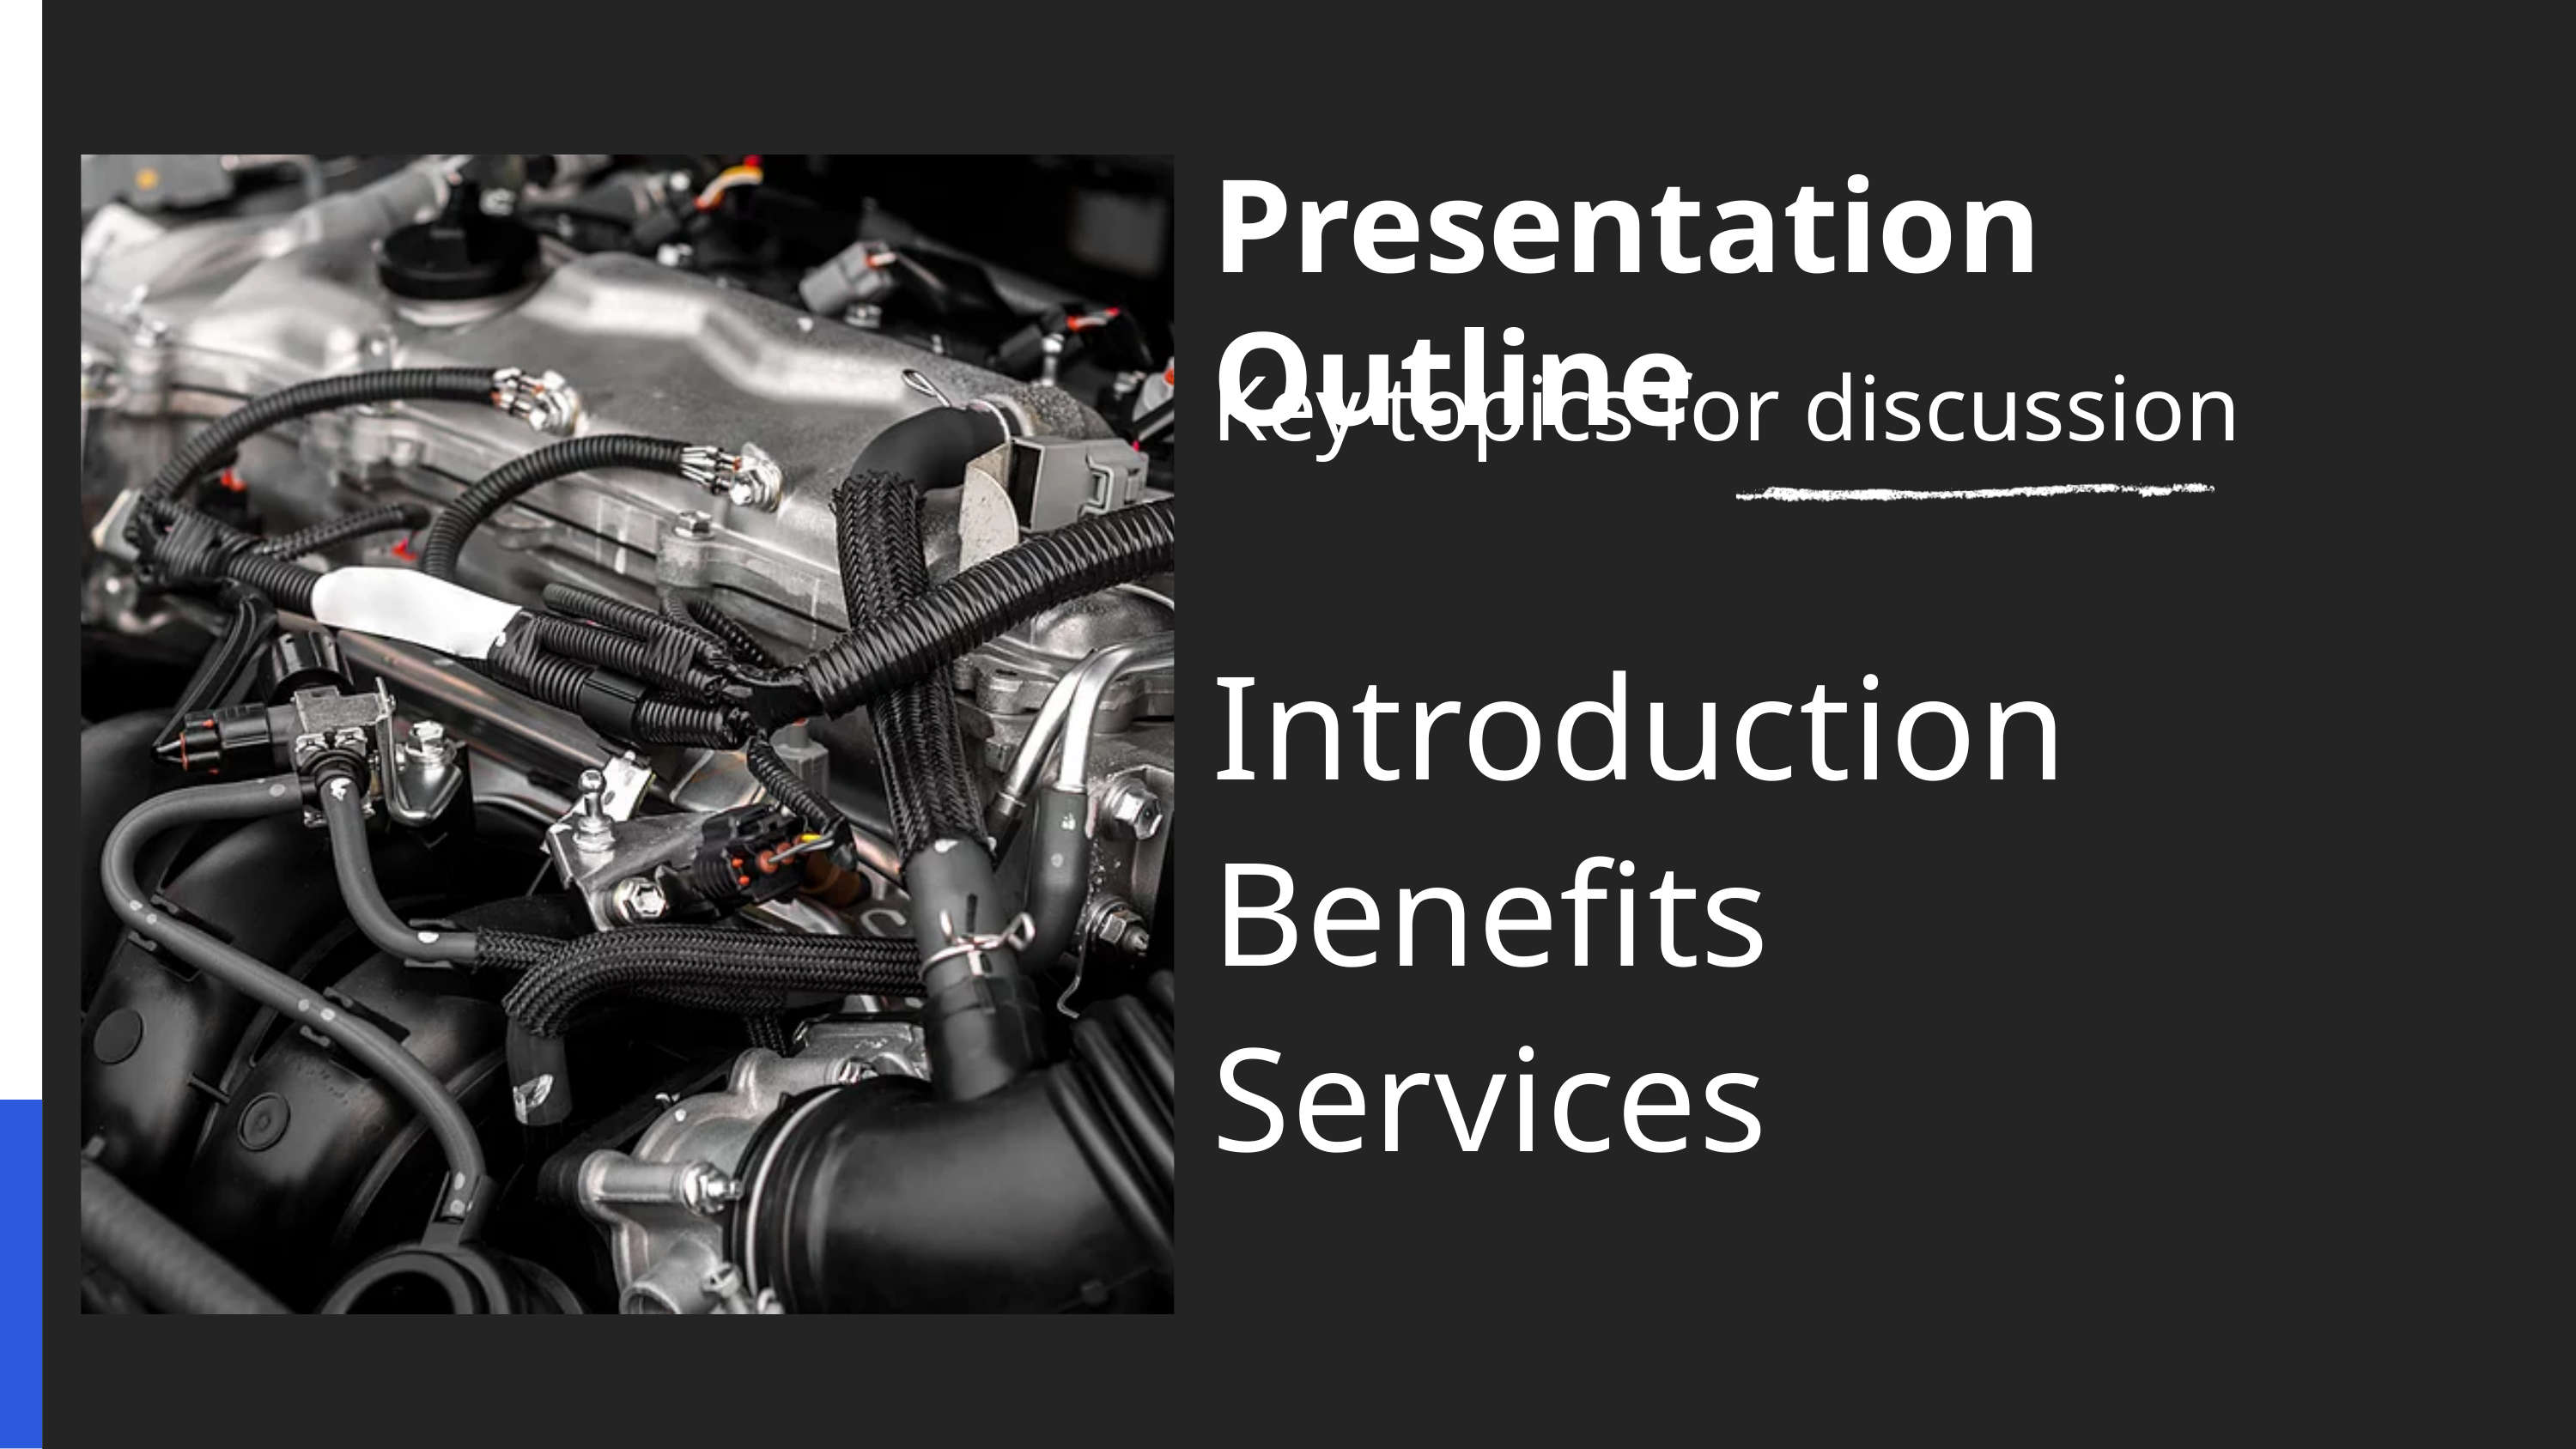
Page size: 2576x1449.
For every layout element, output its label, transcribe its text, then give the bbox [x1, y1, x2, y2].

text_box Introduction Benefits Services [1212, 621, 2358, 1180]
text_box [0, 0, 43, 1100]
picture [80, 155, 1175, 1314]
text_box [1212, 144, 2433, 452]
text_box [0, 1100, 43, 1449]
picture [1735, 456, 2215, 531]
